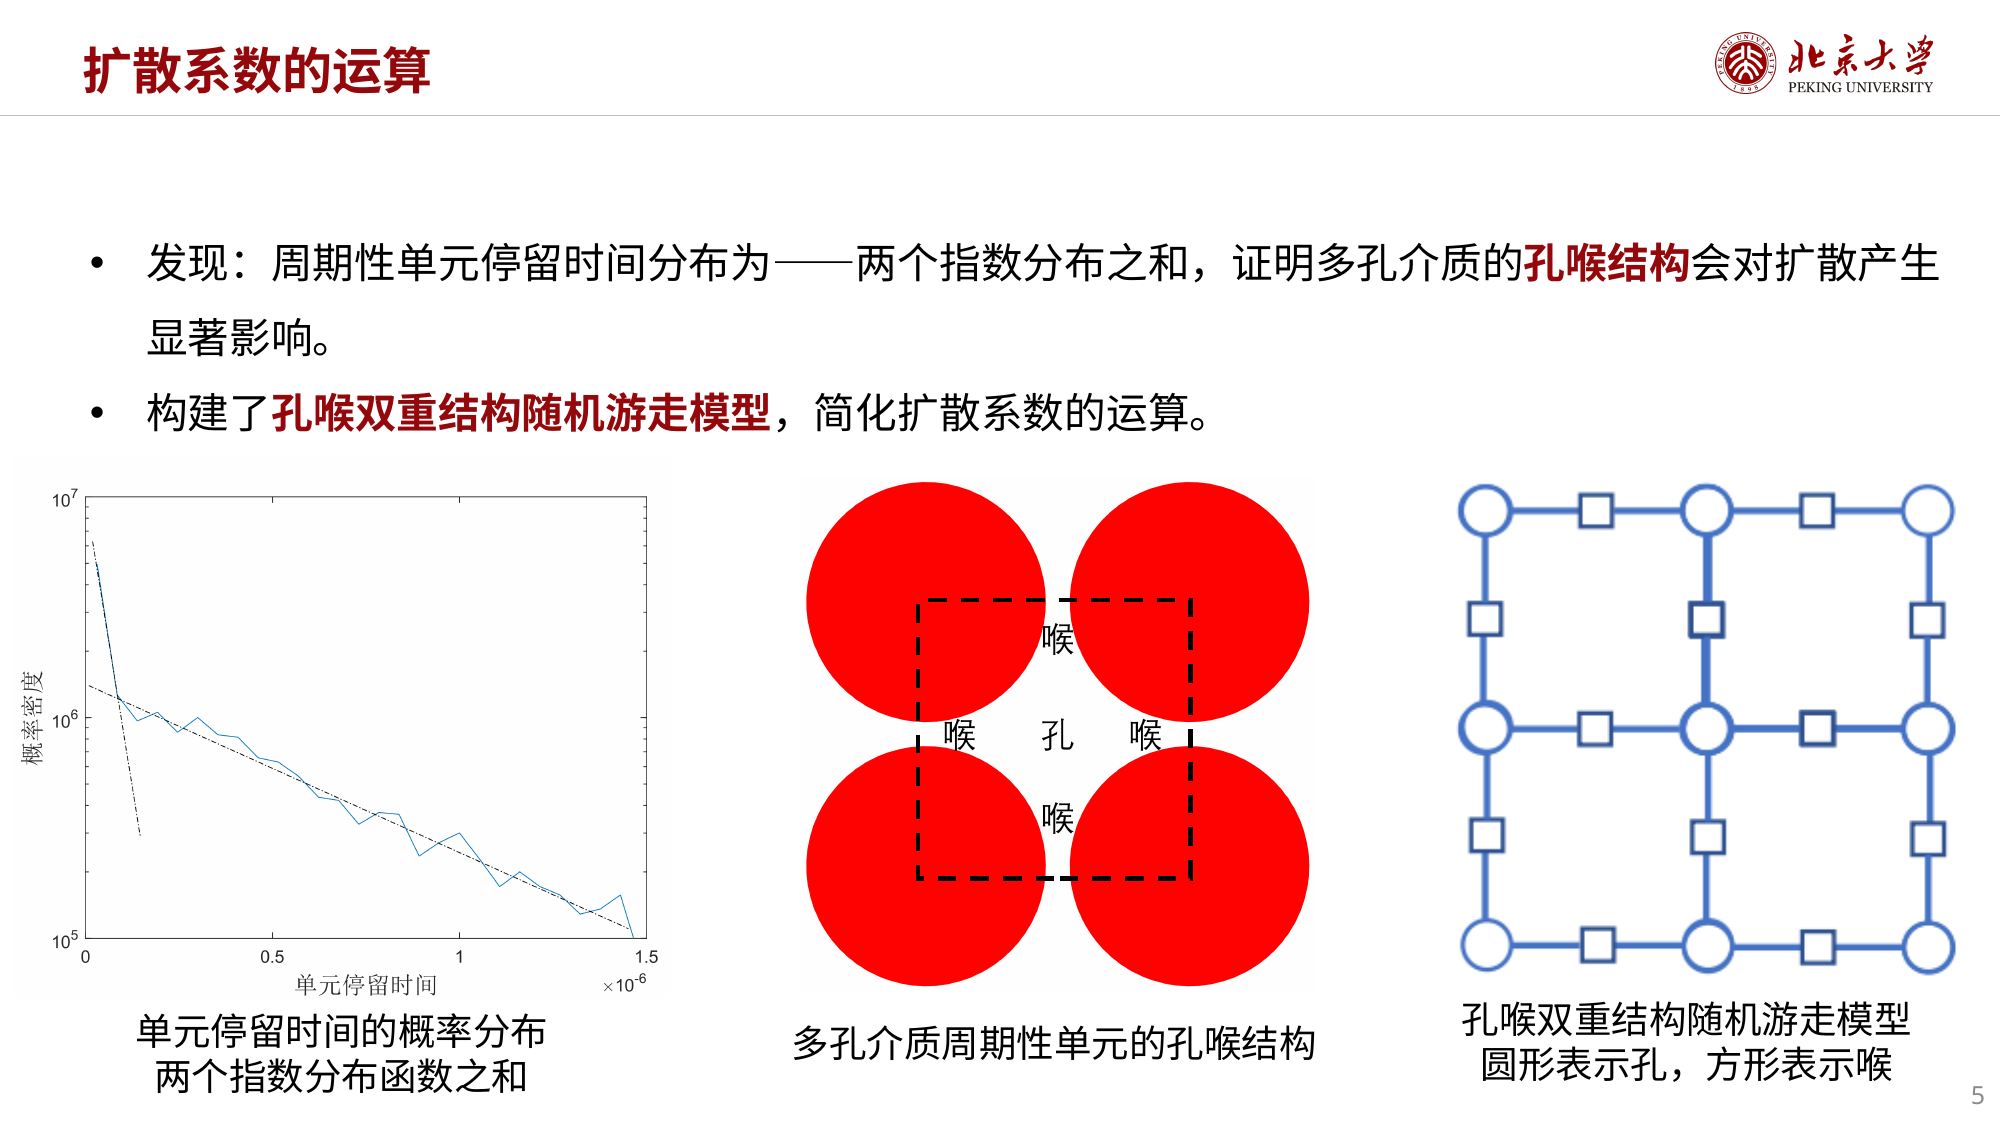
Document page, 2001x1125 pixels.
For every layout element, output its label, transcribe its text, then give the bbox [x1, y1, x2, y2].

picture [12, 456, 671, 1000]
slide_number 5 [1550, 1065, 2000, 1125]
text_box 多孔介质周期性单元的孔喉结构 [776, 1012, 1332, 1073]
text_box 单元停留时间的概率分布 两个指数分布函数之和 [120, 1000, 563, 1106]
picture [1715, 32, 1933, 94]
text_box 孔喉双重结构随机游走模型 圆形表示孔，方形表示喉 [1446, 991, 1927, 1094]
picture [1432, 477, 1998, 991]
text_box 扩散系数的运算 [67, 31, 1028, 107]
text_box 发现：周期性单元停留时间分布为——两个指数分布之和，证明多孔介质的孔喉结构会对扩散产生显著影响。 构建了孔喉双重结构随机游走模型，简化扩散系数的运算。 [75, 204, 1968, 520]
picture [801, 477, 1315, 991]
